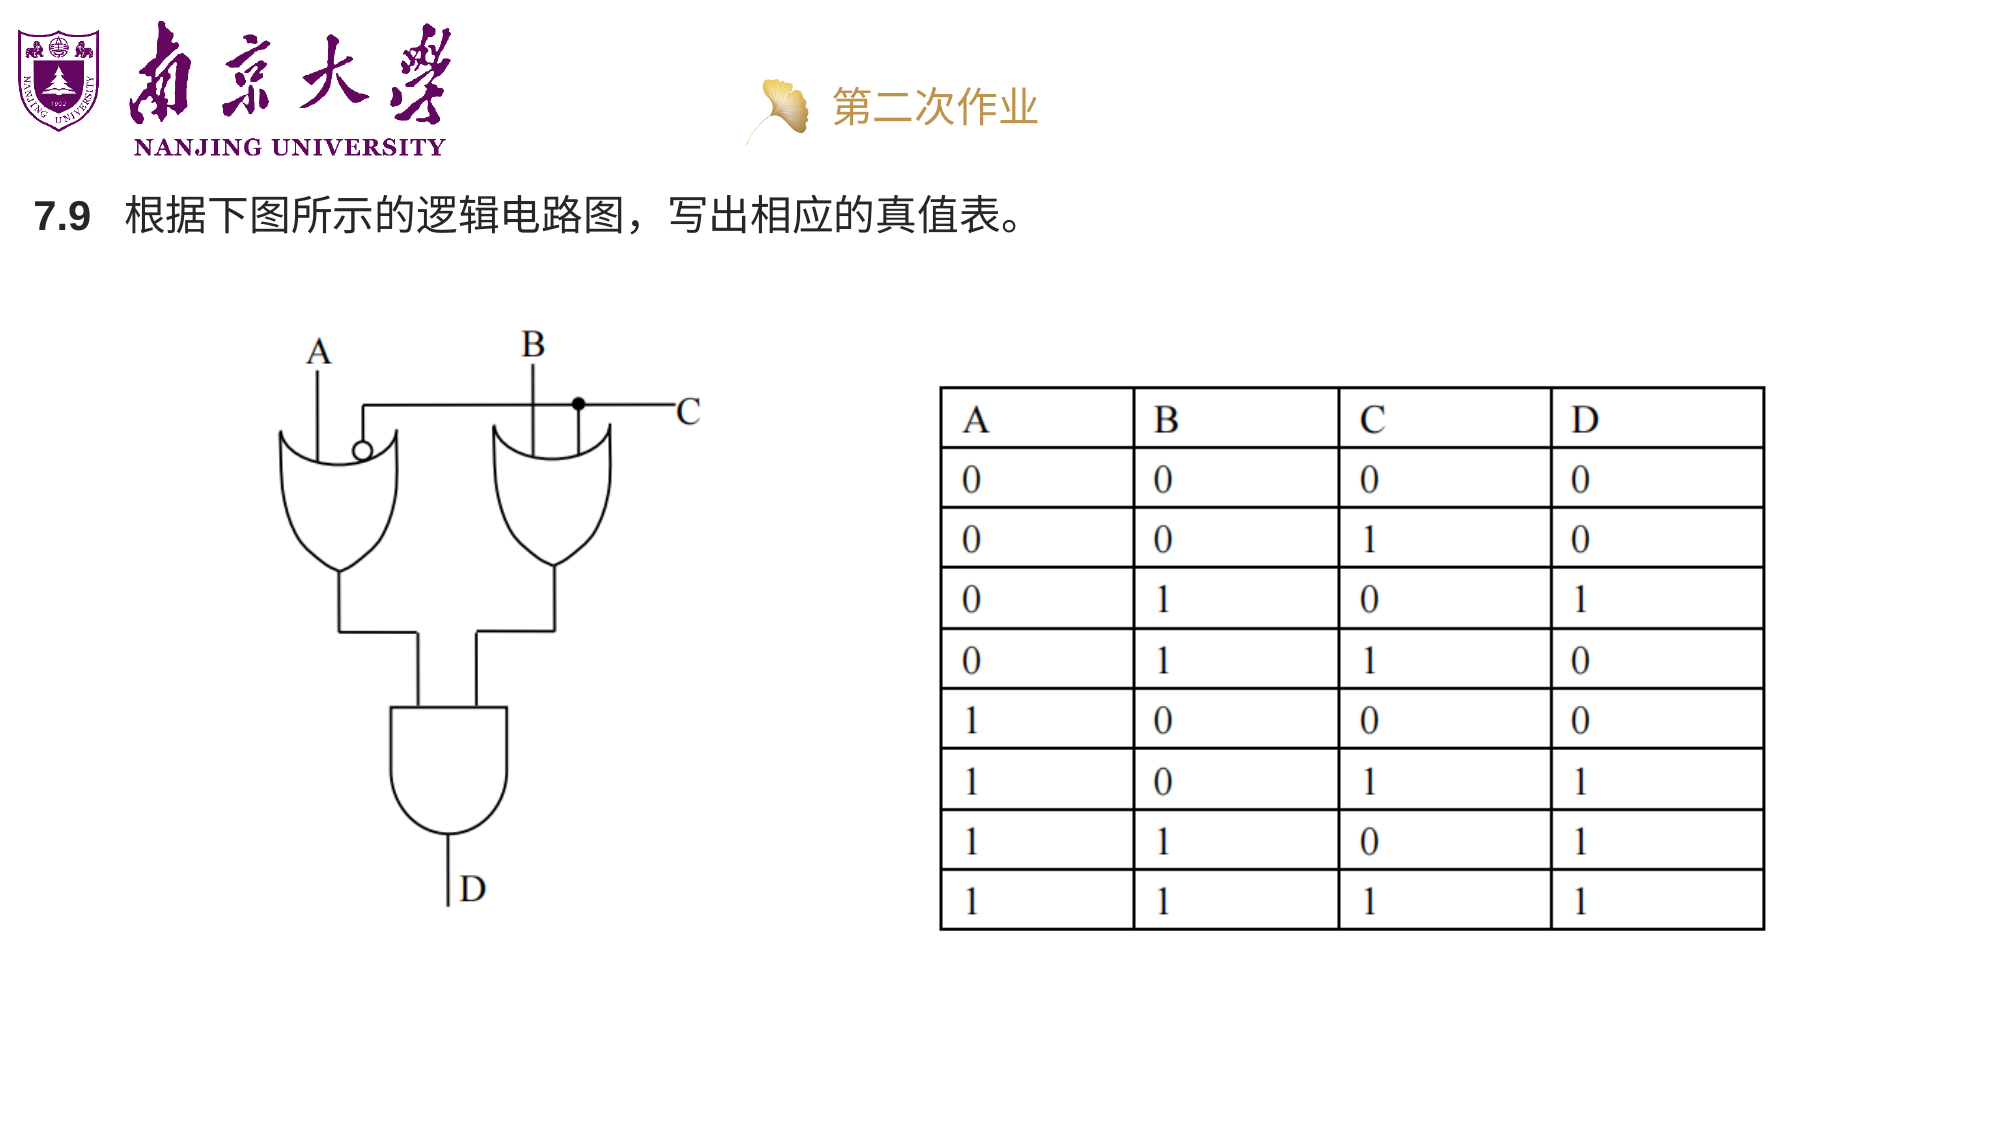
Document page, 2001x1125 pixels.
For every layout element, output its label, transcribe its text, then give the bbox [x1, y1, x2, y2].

text_box 7.9 根据下图所示的逻辑电路图，写出相应的真值表。 [18, 169, 1744, 794]
picture [731, 64, 830, 169]
picture [192, 325, 764, 933]
picture [850, 355, 1818, 949]
picture [18, 21, 451, 160]
text_box 第二次作业 [816, 73, 1226, 139]
